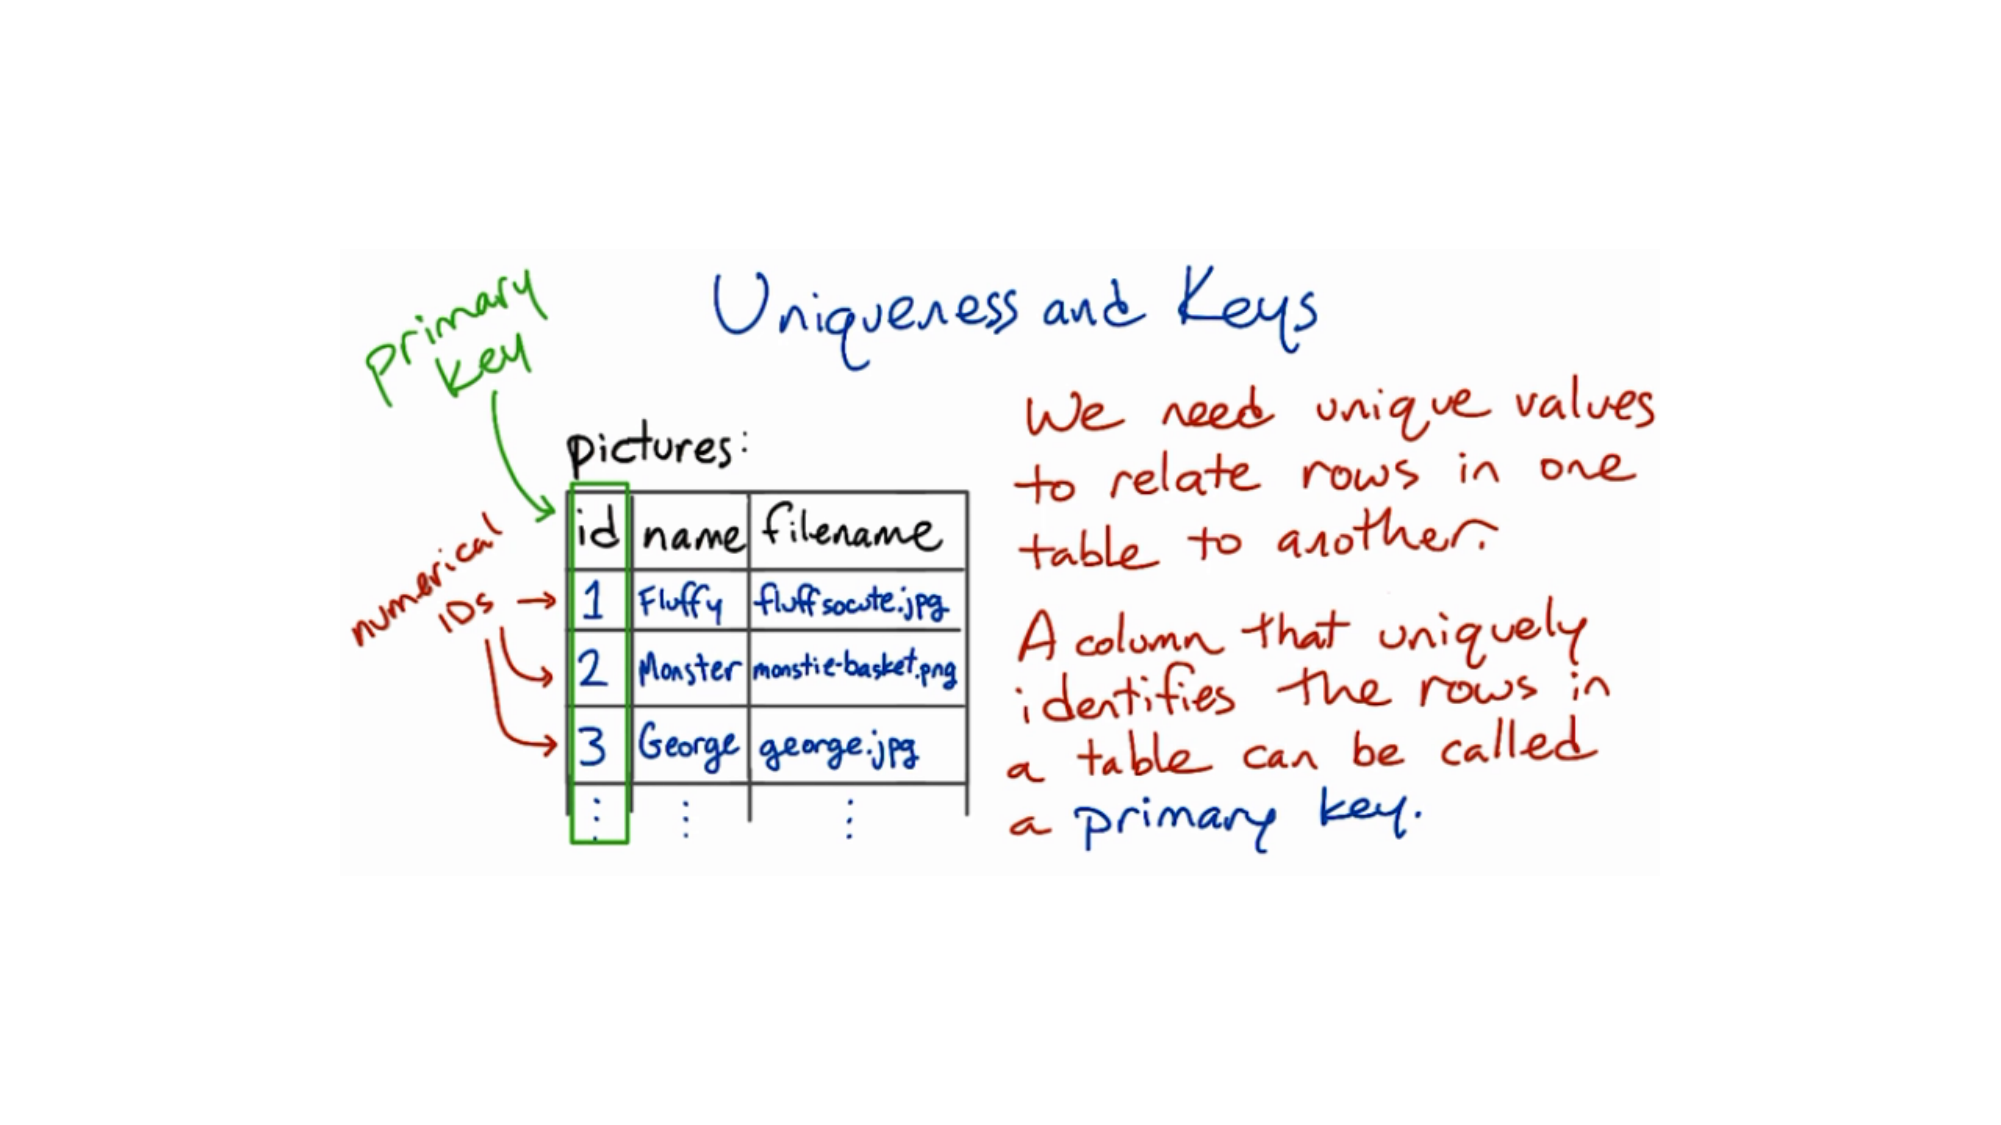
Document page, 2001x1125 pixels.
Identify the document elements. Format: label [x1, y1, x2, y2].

picture [340, 249, 1660, 876]
